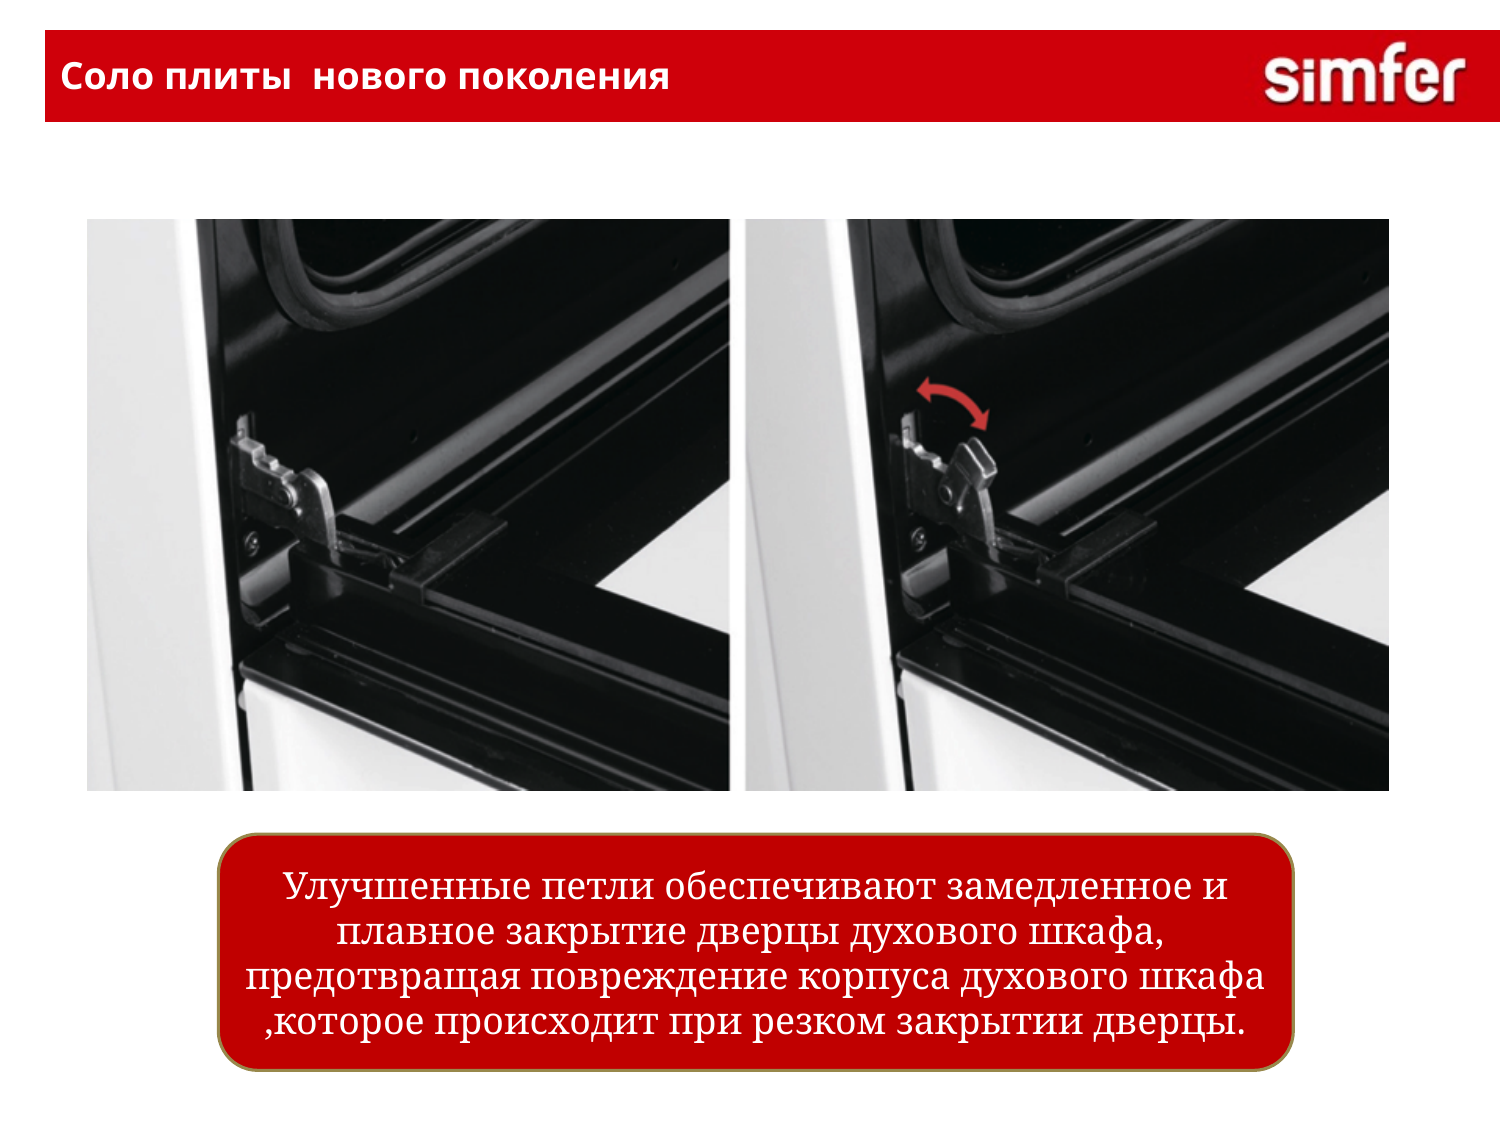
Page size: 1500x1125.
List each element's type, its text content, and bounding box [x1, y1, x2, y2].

text_box Улучшенные петли обеспечивают замедленное и плавное закрытие дверцы духового шкафа, предотвращая повреждение корпуса духового шкафа ,которое происходит при резком закрытии дверцы. [216, 832, 1295, 1072]
picture [87, 219, 1390, 791]
picture [44, 30, 1500, 122]
